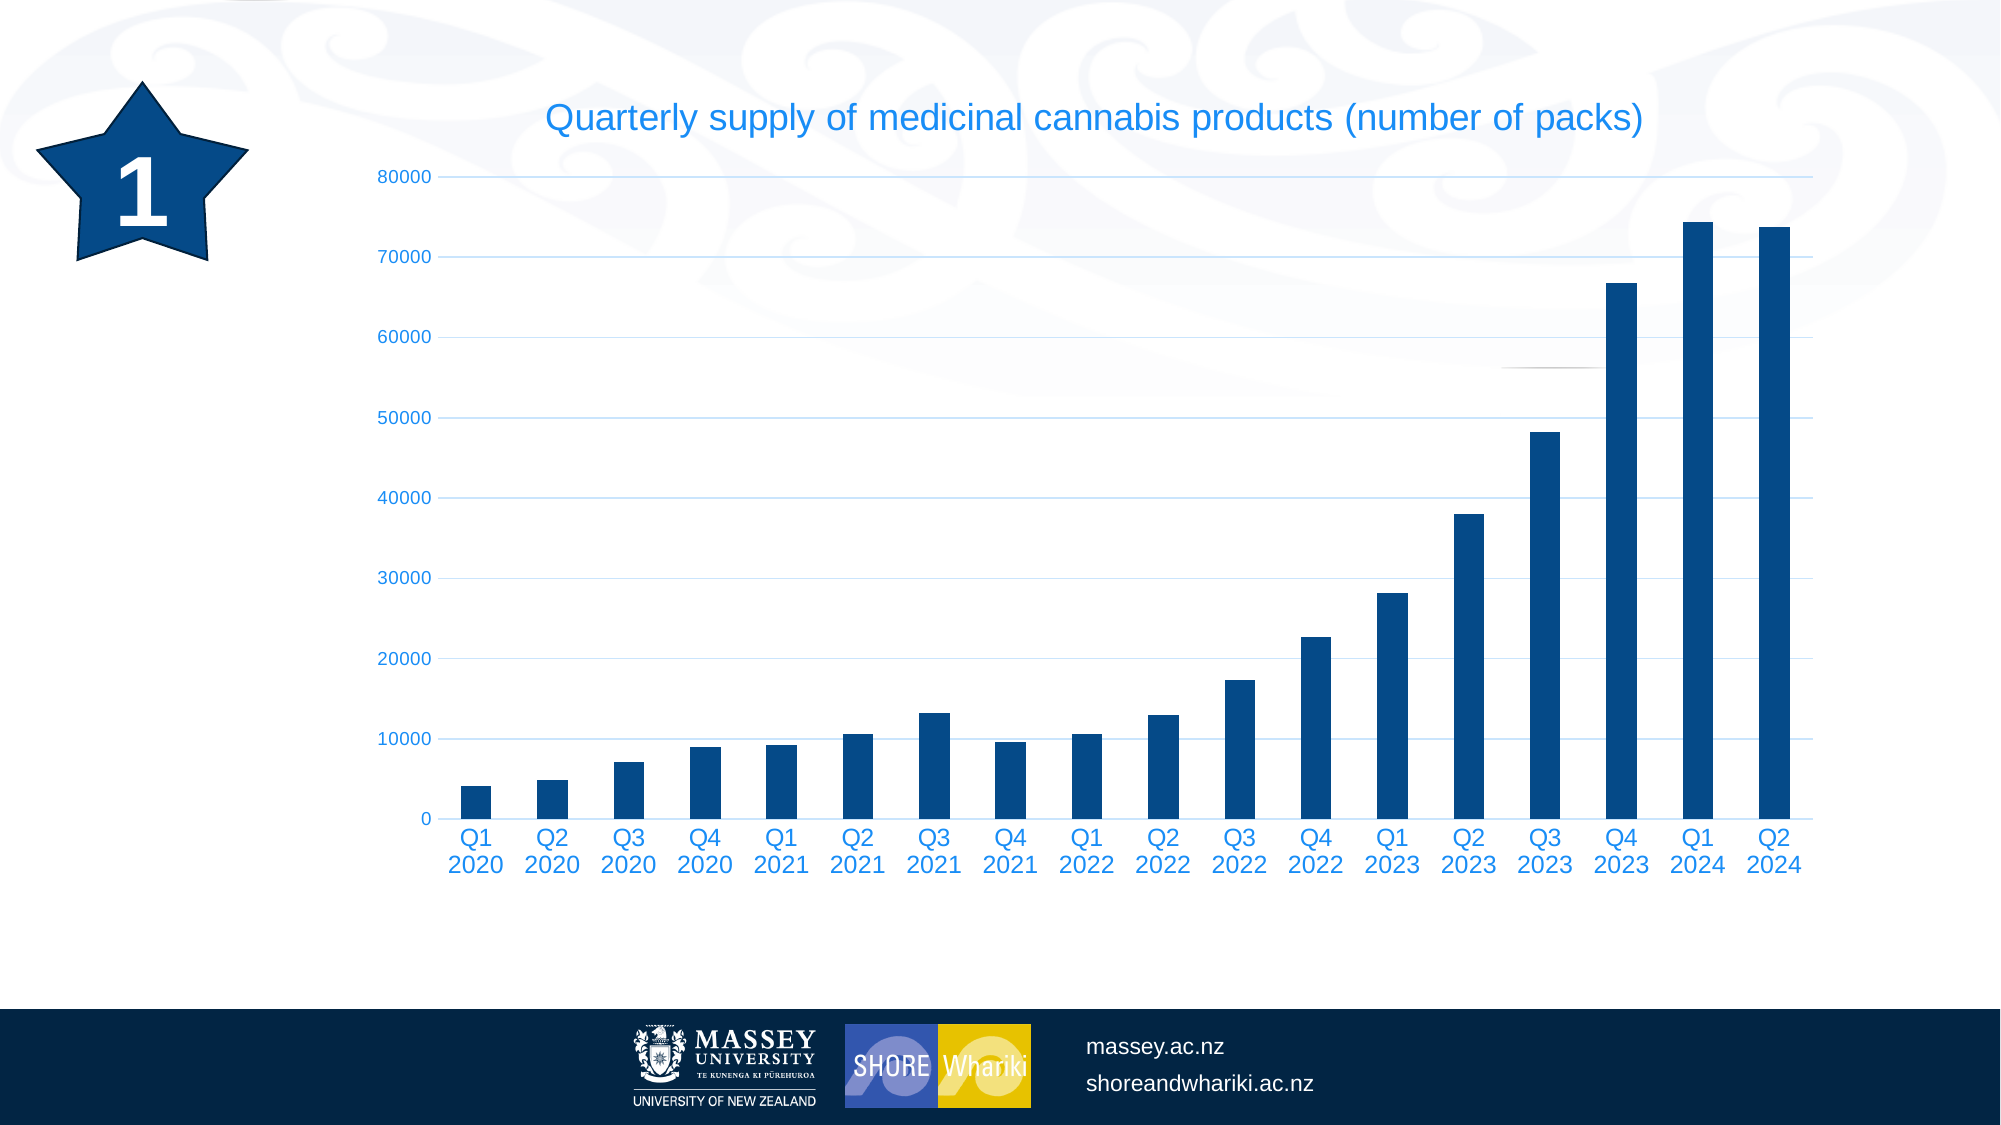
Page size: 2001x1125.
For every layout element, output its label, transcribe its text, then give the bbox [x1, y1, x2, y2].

chart [347, 59, 1843, 895]
picture [622, 1013, 827, 1118]
picture [845, 1024, 1031, 1108]
text_box 1 [35, 80, 250, 262]
